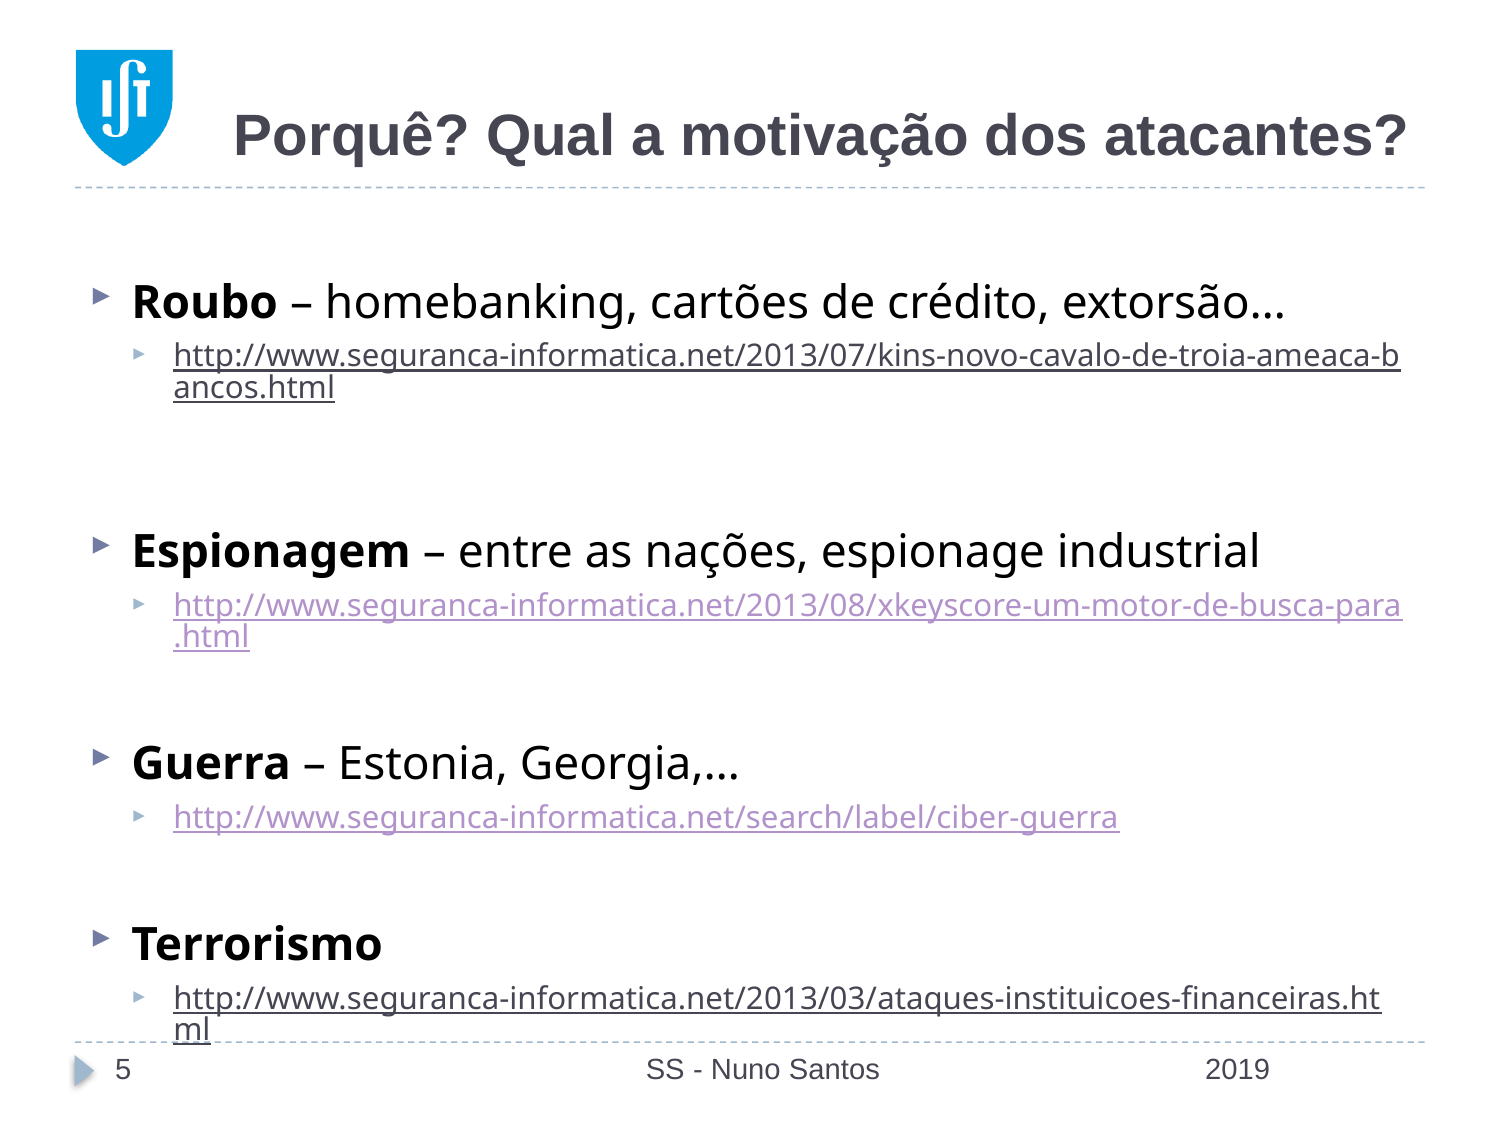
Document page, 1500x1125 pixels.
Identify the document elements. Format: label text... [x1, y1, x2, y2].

list Roubo – homebanking, cartões de crédito, extorsão… http://www.seguranca-informatica.net/2013/07/kins-novo-cavalo-de-troia-ameaca-bancos.html Espionagem – entre as nações, espionage industrial http://www.seguranca-informatica.net/2013/08/xkeyscore-um-motor-de-busca-para.html Guerra – Estonia, Georgia,… http://www.seguranca-informatica.net/search/label/ciber-guerra Terrorismo http://www.seguranca-informatica.net/2013/03/ataques-instituicoes-financeiras.html [75, 200, 1425, 1010]
slide_number 5 [100, 1042, 426, 1103]
footer SS - Nuno Santos [475, 1042, 1051, 1103]
picture [68, 42, 180, 175]
slide_number 2019 [1051, 1042, 1426, 1103]
title Porquê? Qual a motivação dos atacantes? [200, 24, 1425, 175]
